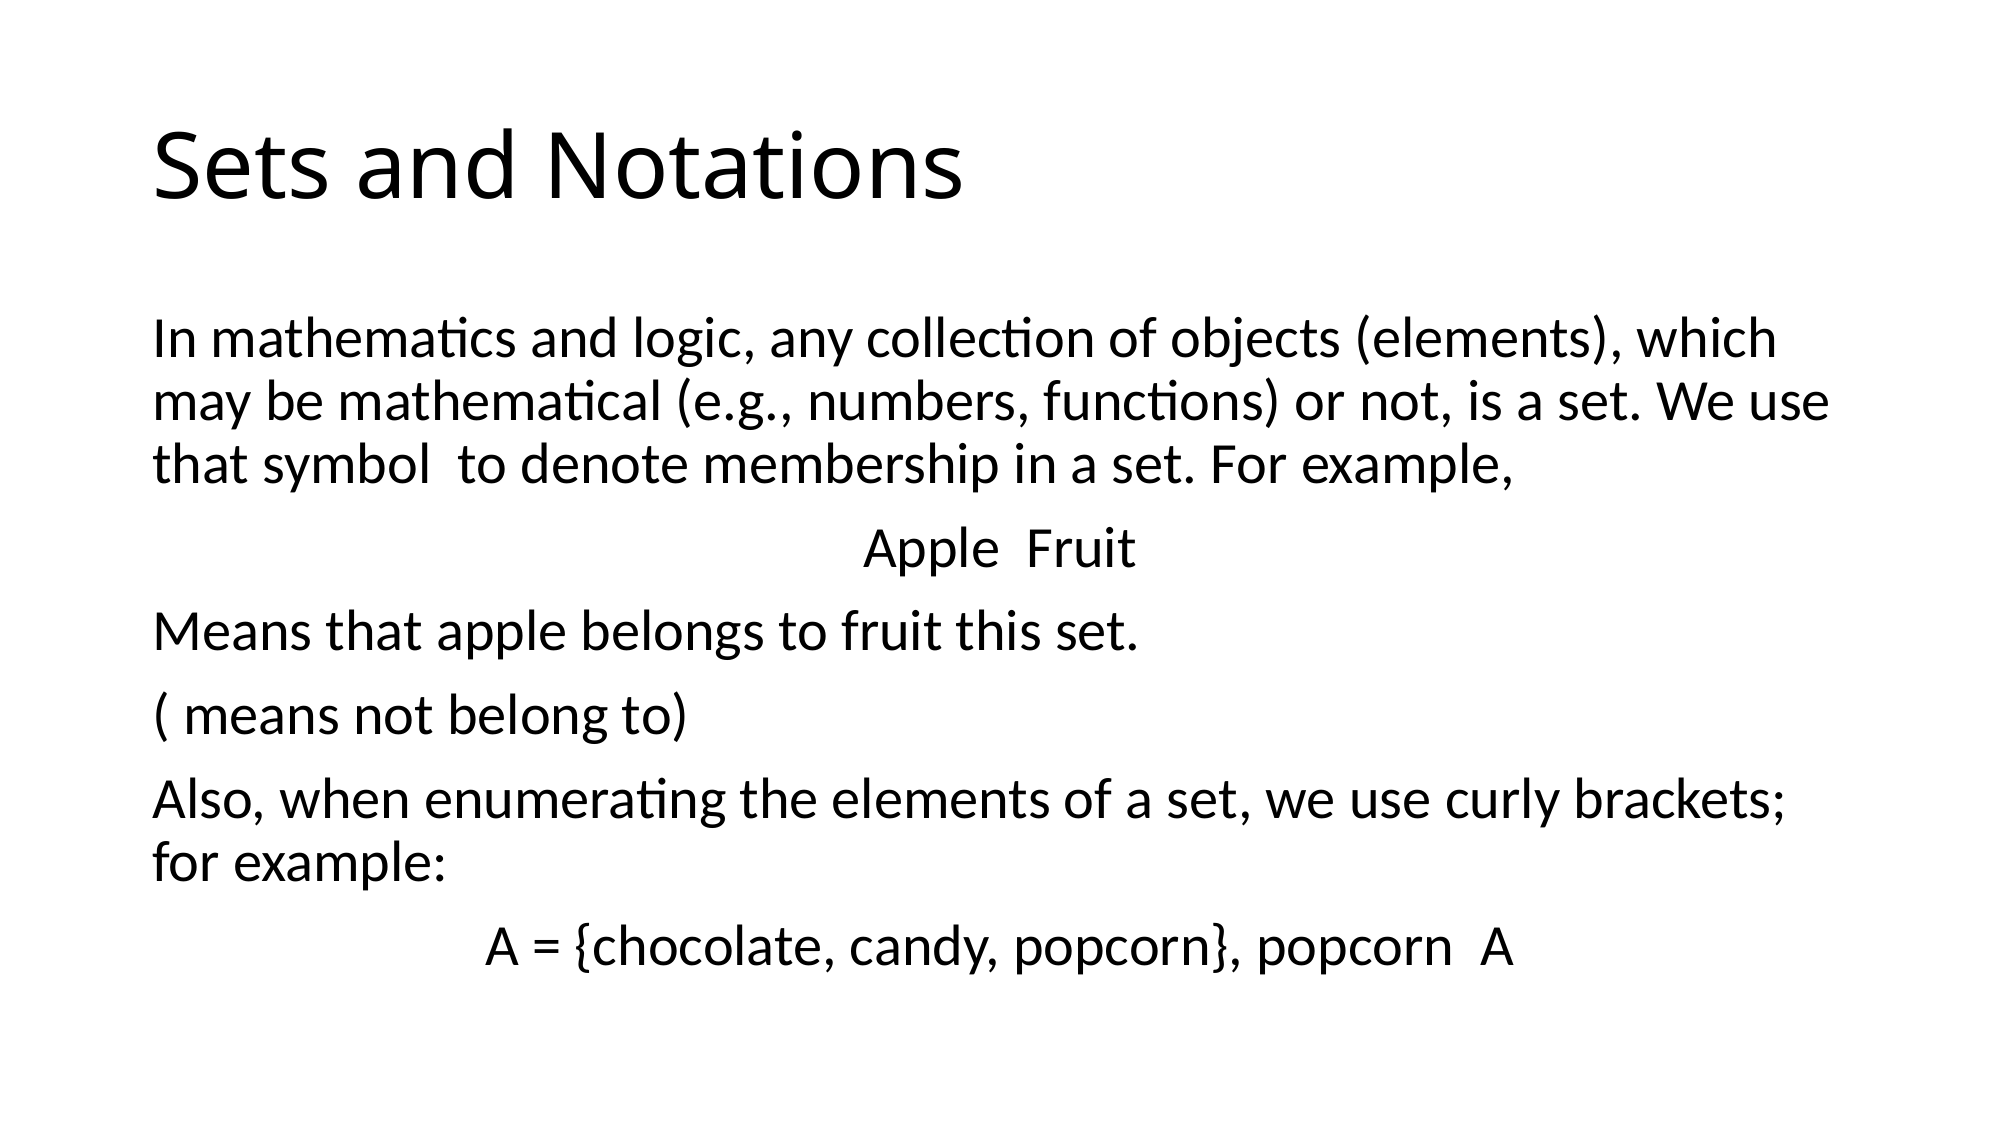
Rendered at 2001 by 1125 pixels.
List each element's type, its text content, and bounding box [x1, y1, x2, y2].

title Sets and Notations [137, 59, 1863, 278]
